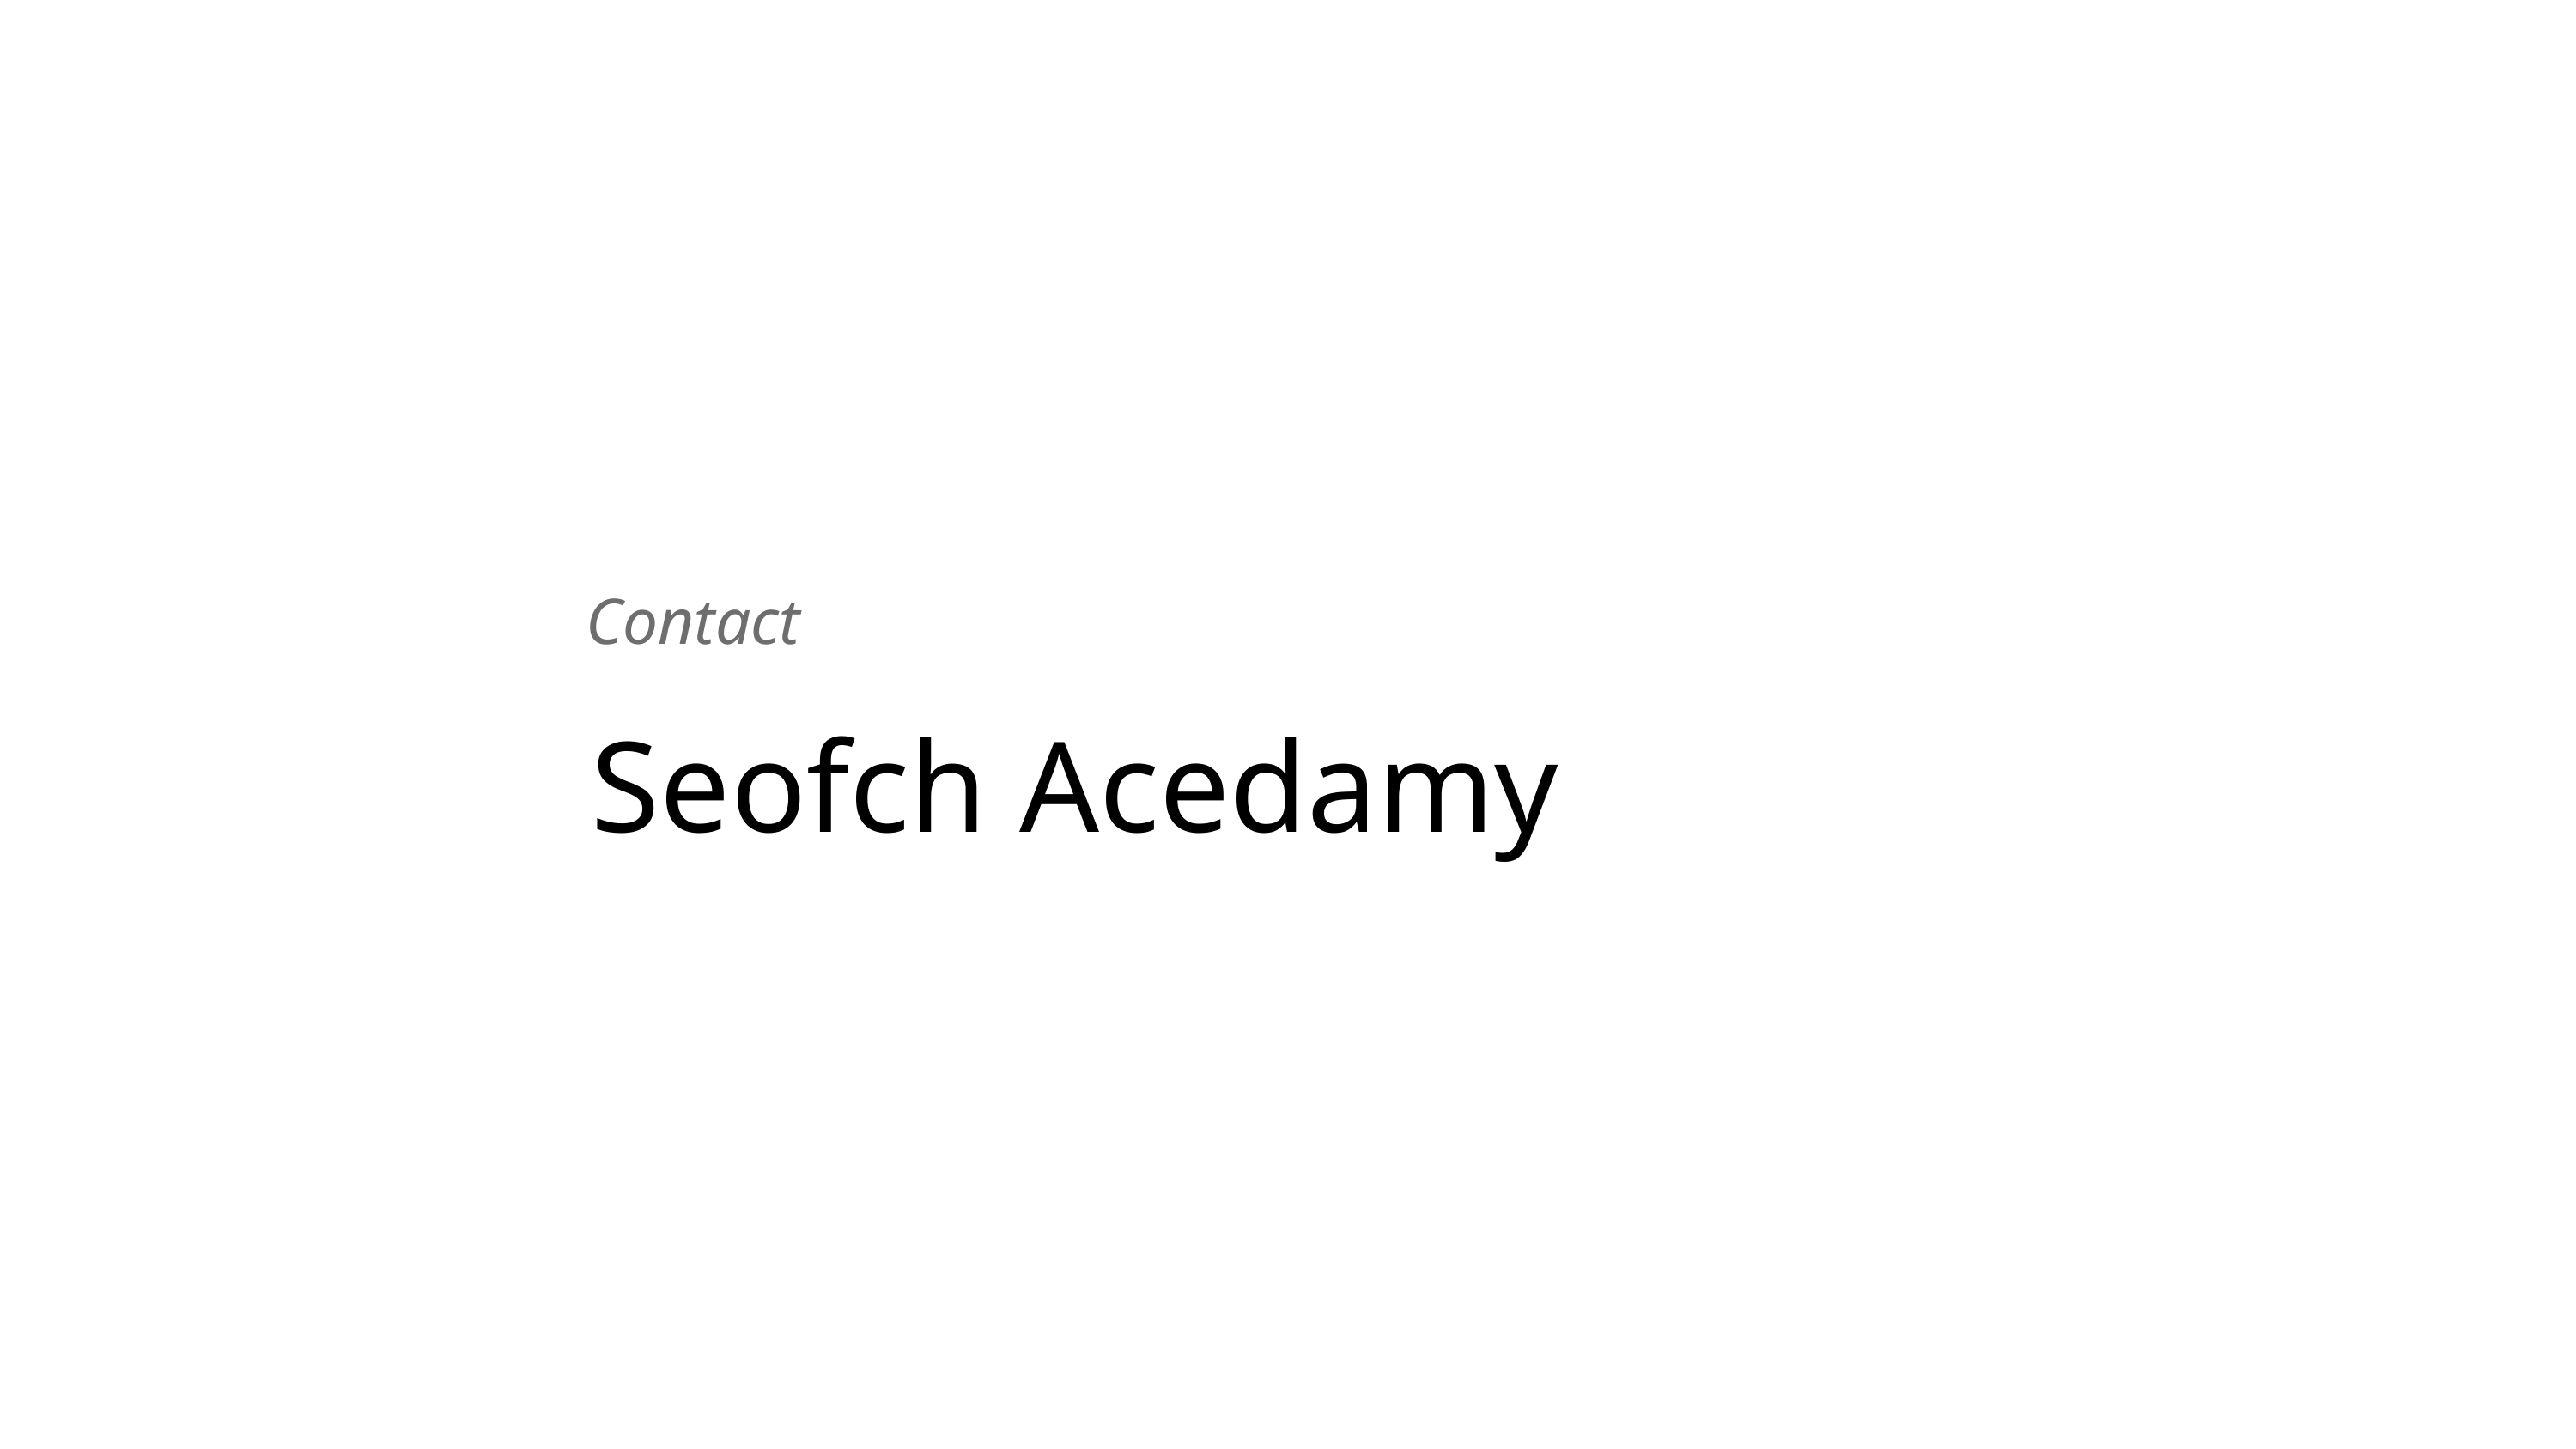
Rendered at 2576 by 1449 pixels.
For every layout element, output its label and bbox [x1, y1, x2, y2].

text_box [586, 588, 1759, 861]
